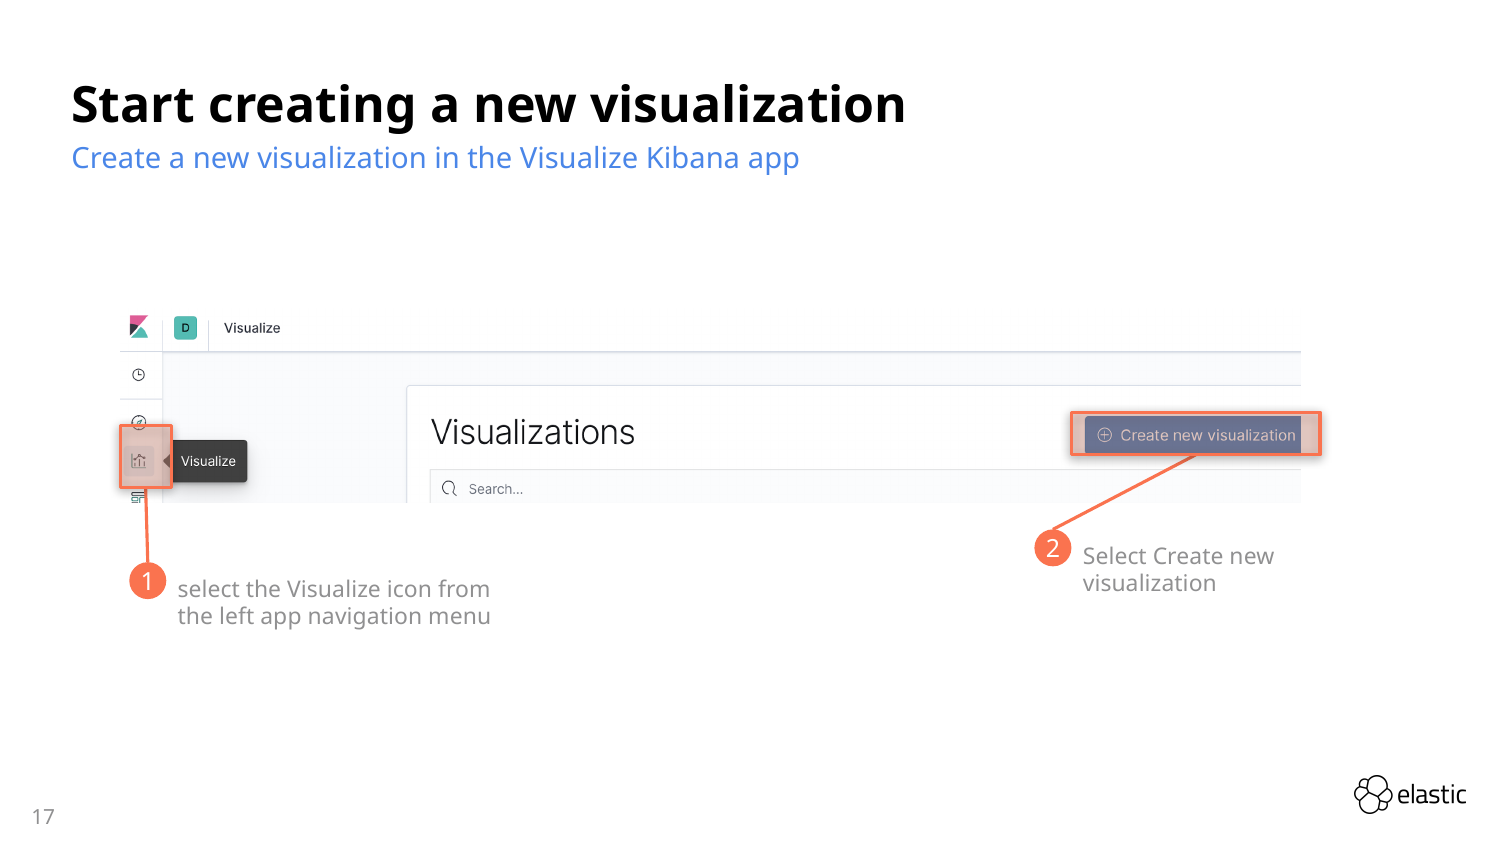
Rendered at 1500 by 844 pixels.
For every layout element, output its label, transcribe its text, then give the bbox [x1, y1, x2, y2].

text_box 1 [129, 563, 167, 600]
picture [1354, 775, 1466, 814]
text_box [1052, 454, 1196, 530]
text_box 2 [1034, 530, 1072, 567]
text_box select the Visualize icon from the left app navigation menu [162, 566, 541, 666]
text_box [1306, 412, 1321, 455]
picture [119, 308, 1302, 504]
list Create a new visualization in the Visualize Kibana app [56, 136, 1363, 194]
text_box Select Create new visualization [1067, 533, 1408, 633]
title Start creating a new visualization [56, 15, 1363, 136]
